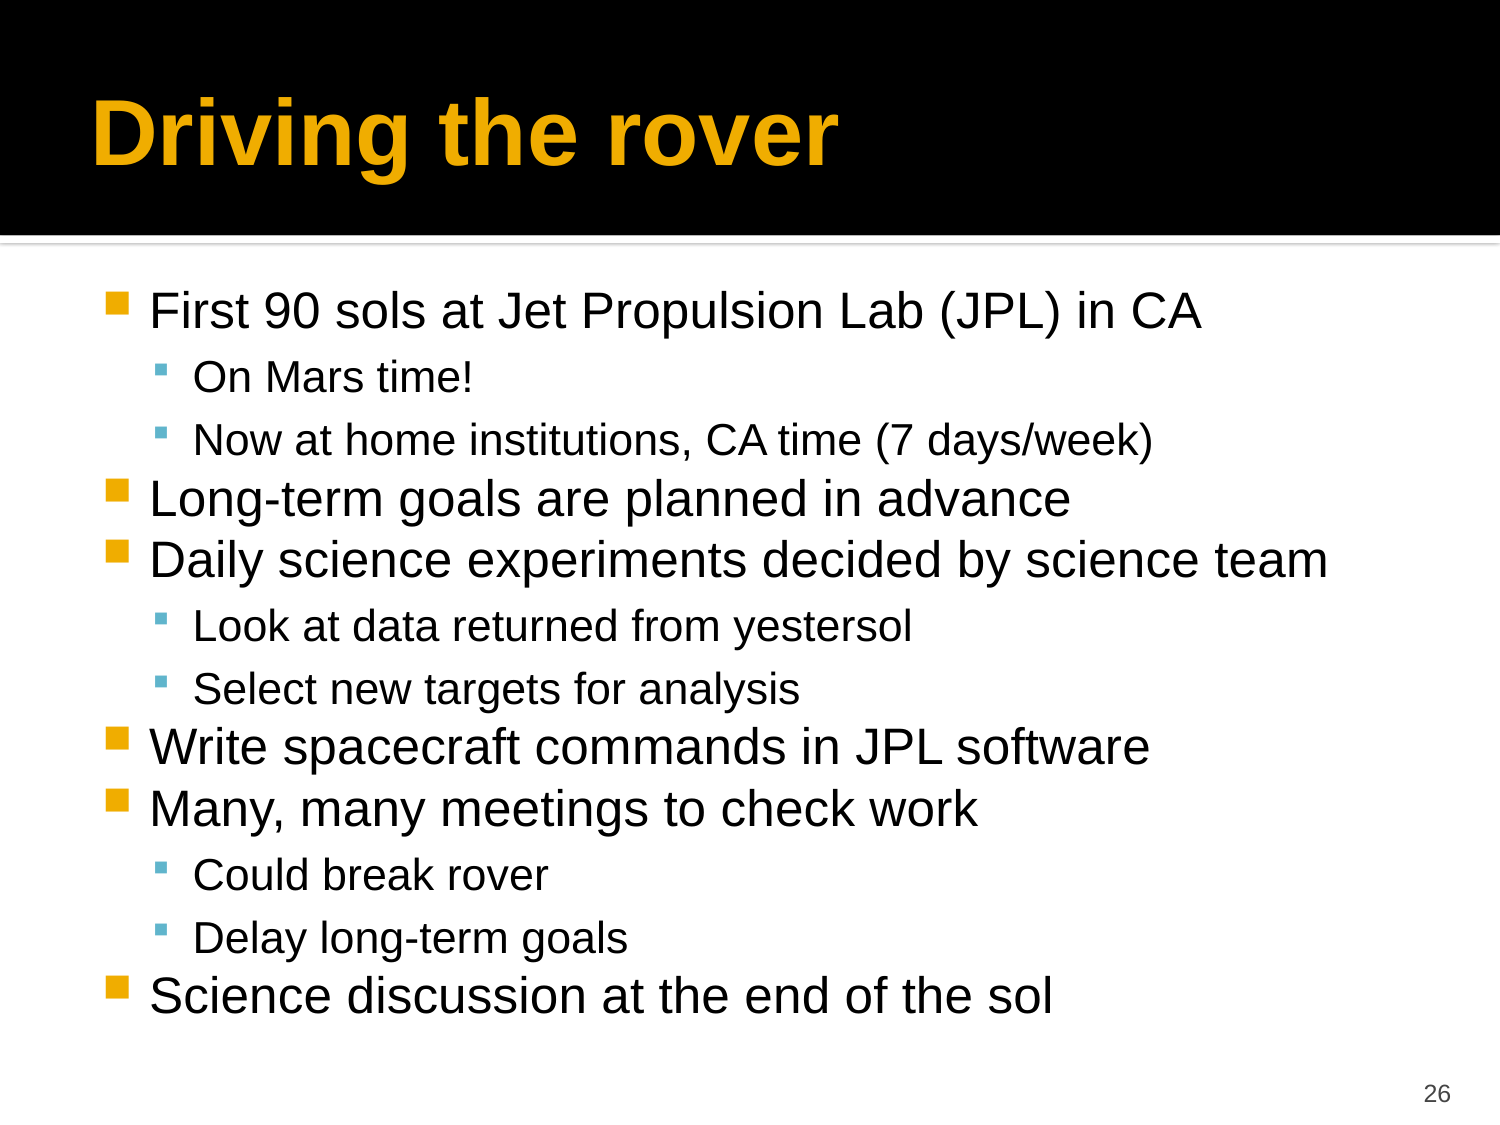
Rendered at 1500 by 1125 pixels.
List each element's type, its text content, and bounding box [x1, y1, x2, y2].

list First 90 sols at Jet Propulsion Lab (JPL) in CA On Mars time! Now at home institutions, CA time (7 days/week) Long-term goals are planned in advance Daily science experiments decided by science team Look at data returned from yestersol Select new targets for analysis Write spacecraft commands in JPL software Many, many meetings to check work Could break rover Delay long-term goals Science discussion at the end of the sol [75, 262, 1425, 1050]
title Driving the rover [75, 25, 1425, 231]
slide_number 26 [1345, 1062, 1467, 1108]
